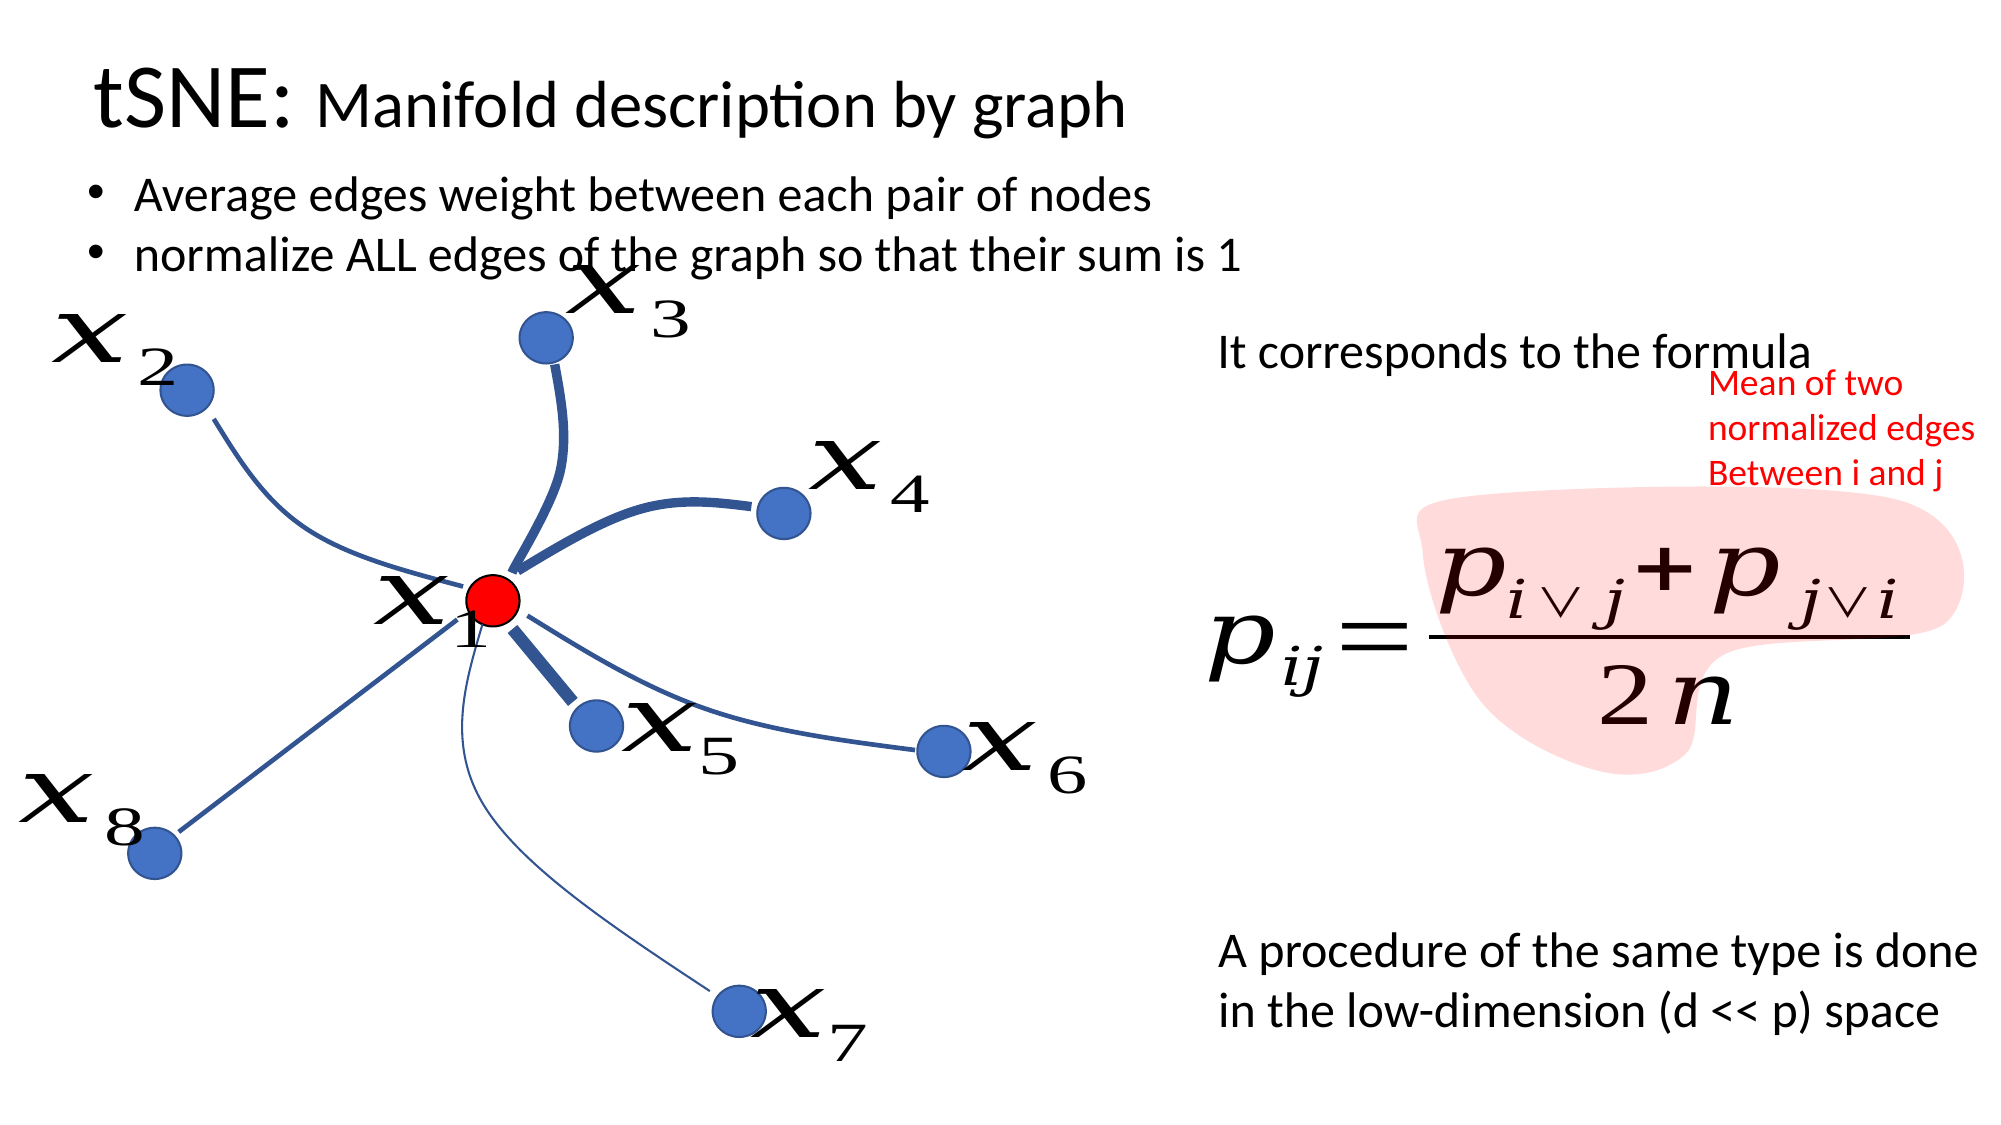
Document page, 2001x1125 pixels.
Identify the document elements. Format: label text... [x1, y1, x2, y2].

text_box [526, 614, 916, 752]
text_box [510, 364, 565, 574]
text_box [178, 618, 458, 833]
text_box [212, 418, 464, 588]
text_box Average edges weight between each pair of nodes normalize ALL edges of the graph so that their sum is 1 [72, 154, 1258, 290]
text_box [511, 628, 574, 703]
text_box [461, 624, 711, 992]
text_box [916, 724, 972, 779]
text_box tSNE: Manifold description by graph [78, 28, 1144, 153]
text_box [127, 826, 183, 881]
text_box [568, 699, 625, 753]
text_box [756, 486, 812, 541]
text_box [517, 500, 752, 572]
text_box [1415, 485, 1966, 776]
text_box [159, 363, 215, 417]
text_box A procedure of the same type is done in the low-dimension (d << p) space [1203, 910, 2000, 1046]
text_box [711, 984, 767, 1039]
text_box It corresponds to the formula [1202, 311, 1839, 387]
text_box Mean of two normalized edges Between i and j [1693, 350, 2000, 501]
text_box [465, 574, 521, 628]
text_box [518, 311, 574, 365]
